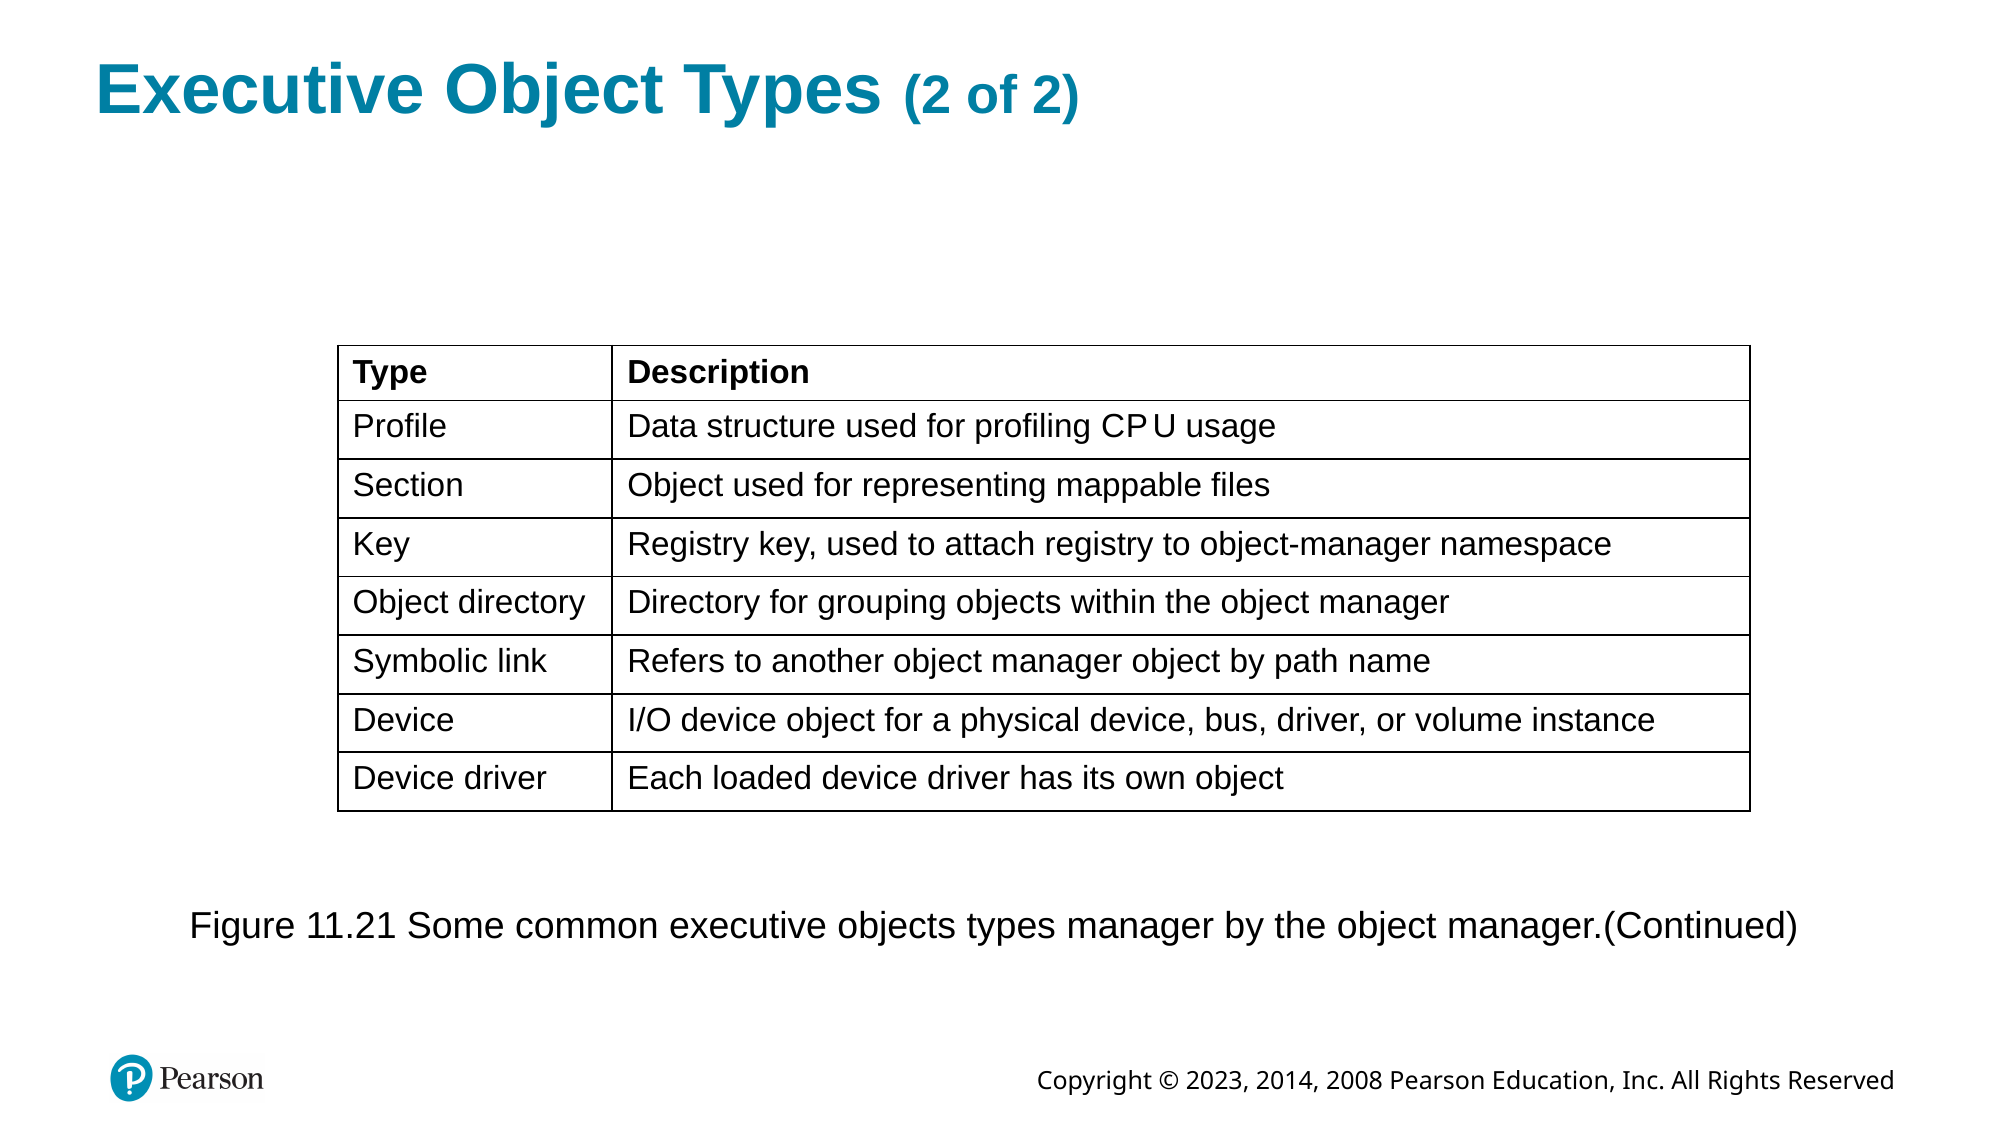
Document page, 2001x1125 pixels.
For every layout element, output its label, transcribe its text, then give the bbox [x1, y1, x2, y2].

table_cell Directory for grouping objects within the object manager [613, 577, 1749, 602]
title Executive Object Types (2 of 2) [95, 0, 1912, 182]
table_cell Data structure used for profiling C P U usage [613, 401, 1749, 458]
table_cell Object directory [339, 577, 611, 602]
table_header Description [613, 346, 1749, 400]
table_cell Key [339, 519, 611, 576]
table_header Type [339, 346, 611, 400]
table_cell Profile [339, 401, 611, 458]
list Figure 11.21 Some common executive objects types manager by the object manager.(Continued) [189, 602, 1822, 1125]
table_cell Registry key, used to attach registry to object-manager namespace [613, 519, 1749, 576]
picture [109, 1053, 189, 1103]
table_cell Section [339, 460, 611, 517]
table_cell Object used for representing mappable files [613, 460, 1749, 517]
